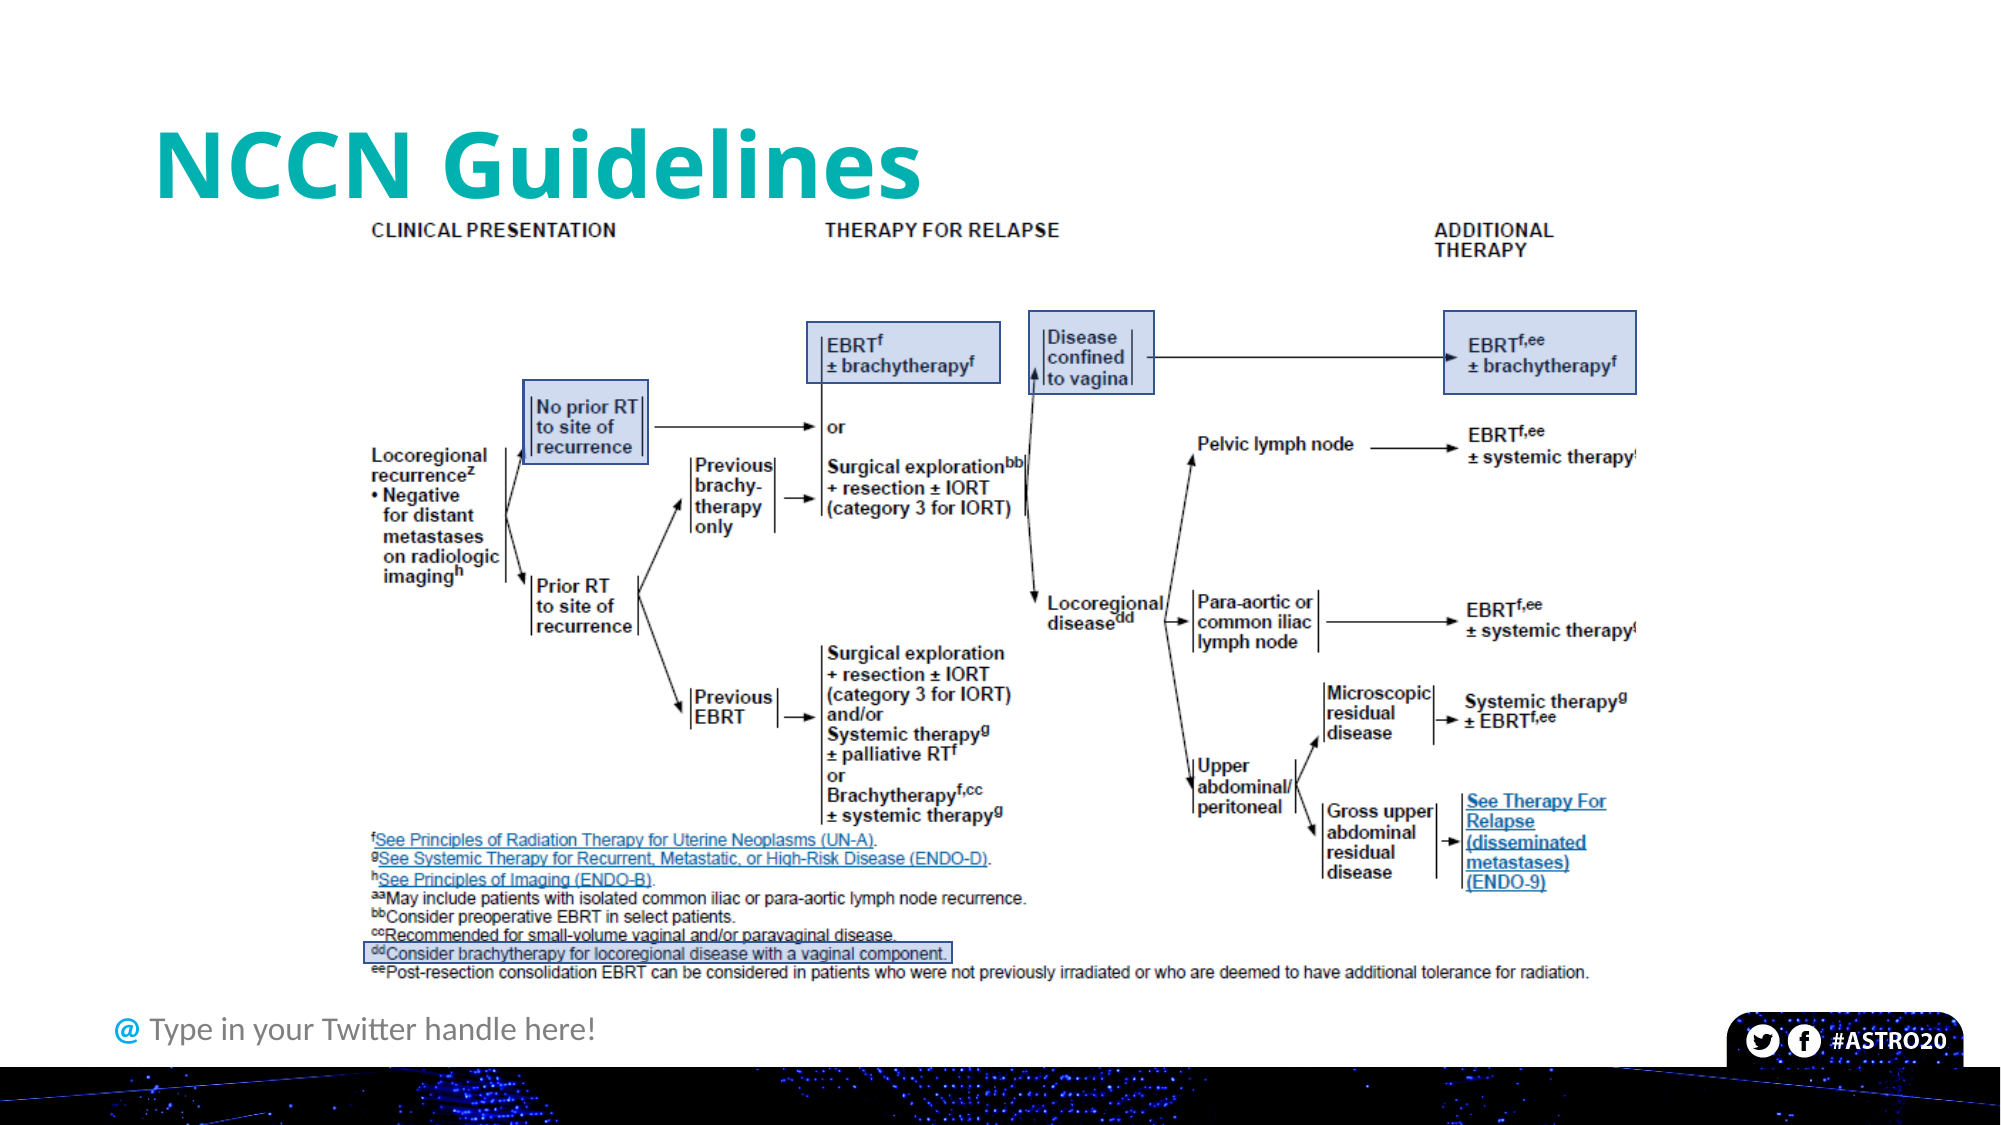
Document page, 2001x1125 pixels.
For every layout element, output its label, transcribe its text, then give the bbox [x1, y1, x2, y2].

title NCCN Guidelines [137, 59, 1863, 278]
picture [0, 0, 2001, 1125]
